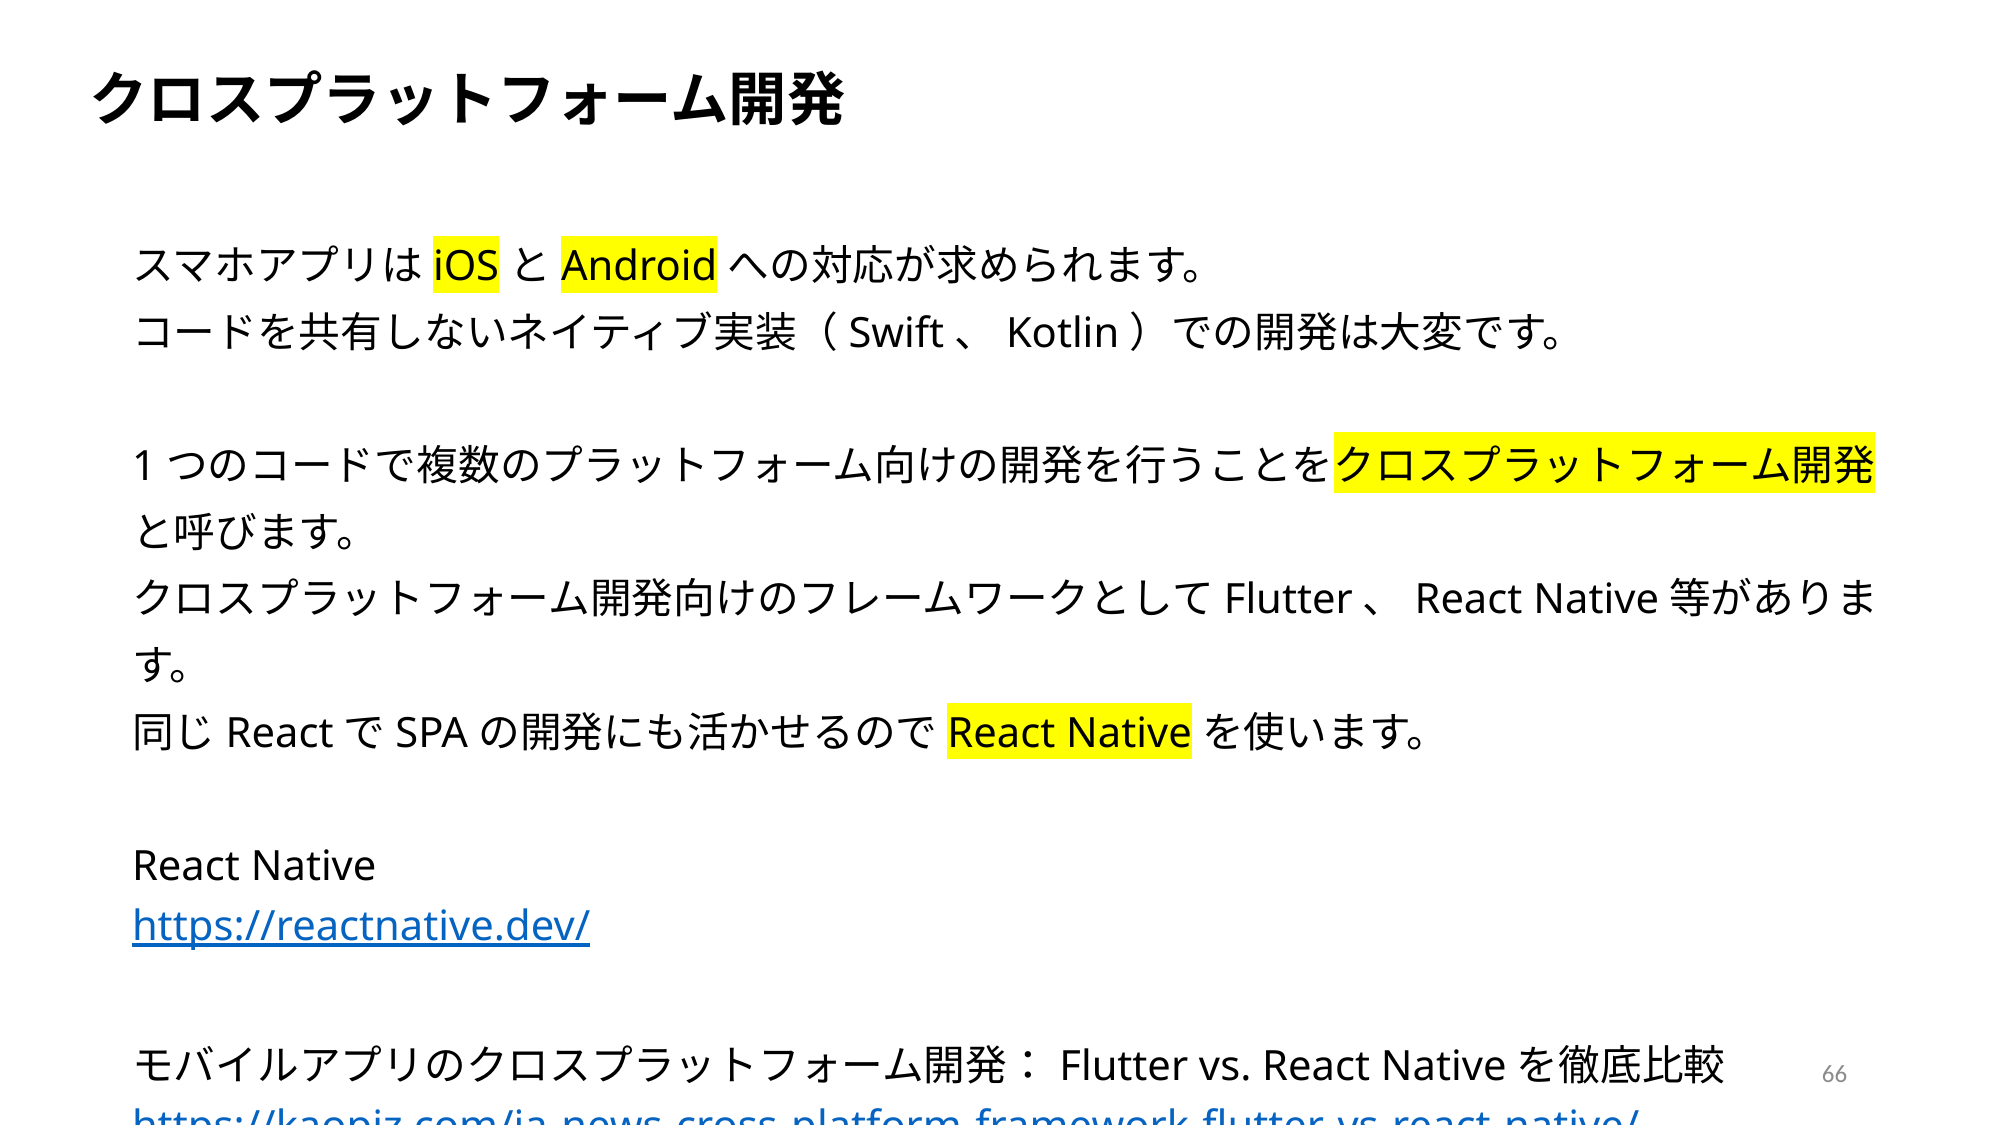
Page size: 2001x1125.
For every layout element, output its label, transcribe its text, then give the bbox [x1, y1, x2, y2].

slide_number 66 [1412, 1042, 1863, 1103]
text_box スマホアプリはiOSとAndroidへの対応が求められます。 コードを共有しないネイティブ実装（Swift、Kotlin）での開発は大変です。 1つのコードで複数のプラットフォーム向けの開発を行うことをクロスプラットフォーム開発と呼びます。 クロスプラットフォーム開発向けのフレームワークとしてFlutter、React Native等があります。 同じReactでSPAの開発にも活かせるのでReact Nativeを使います。 React Native https://reactnative.dev/ モバイルアプリのクロスプラットフォーム開発：Flutter vs. React Nativeを徹底比較 https://kaopiz.com/ja-news-cross-platform-framework-flutter-vs-react-native/ [117, 214, 1904, 1125]
text_box クロスプラットフォーム開発 [74, 54, 1454, 140]
